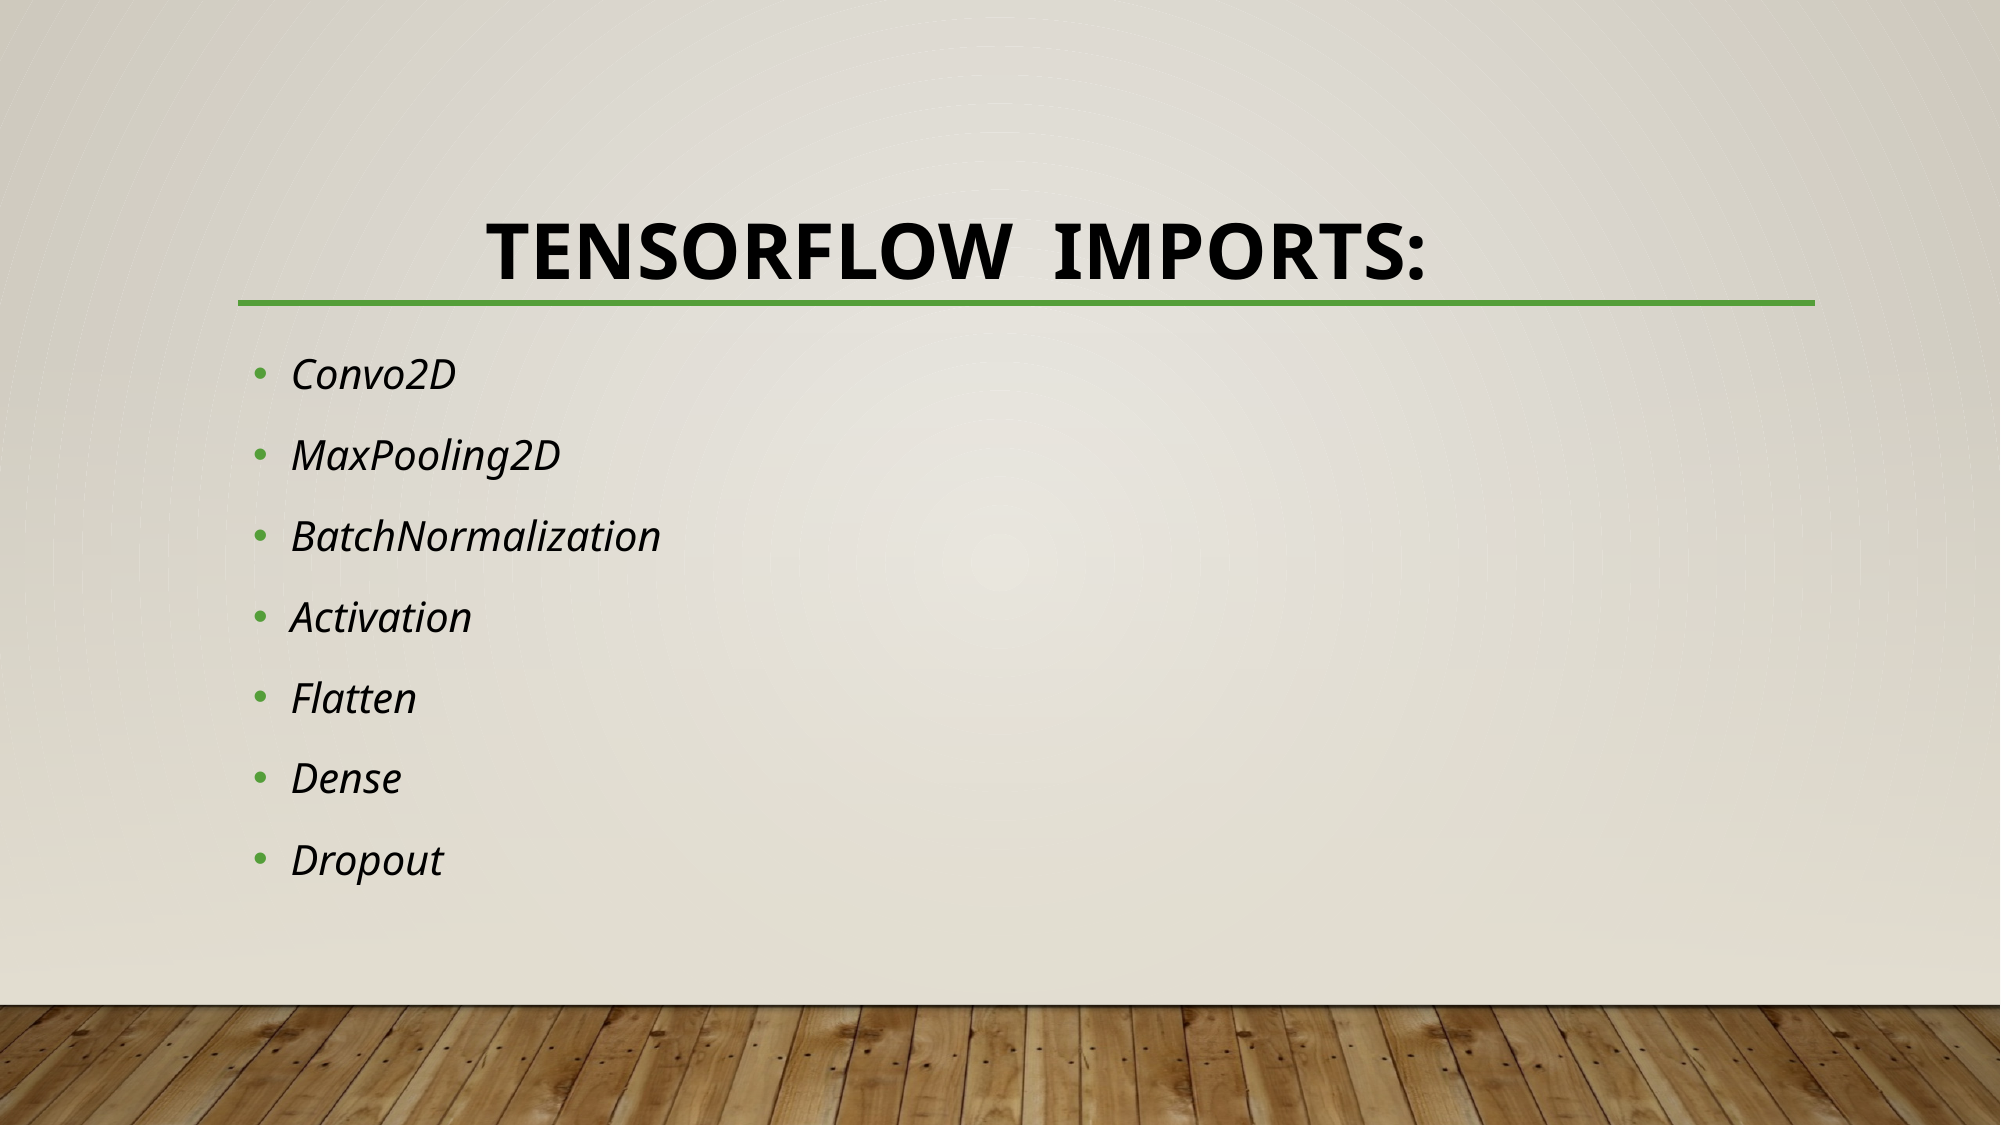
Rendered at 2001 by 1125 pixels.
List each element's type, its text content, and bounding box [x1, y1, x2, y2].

title tensorFlow imports: [101, 205, 1814, 305]
list Convo2D MaxPooling2D BatchNormalization Activation Flatten Dense Dropout [238, 330, 1814, 897]
picture [0, 1005, 2000, 1125]
